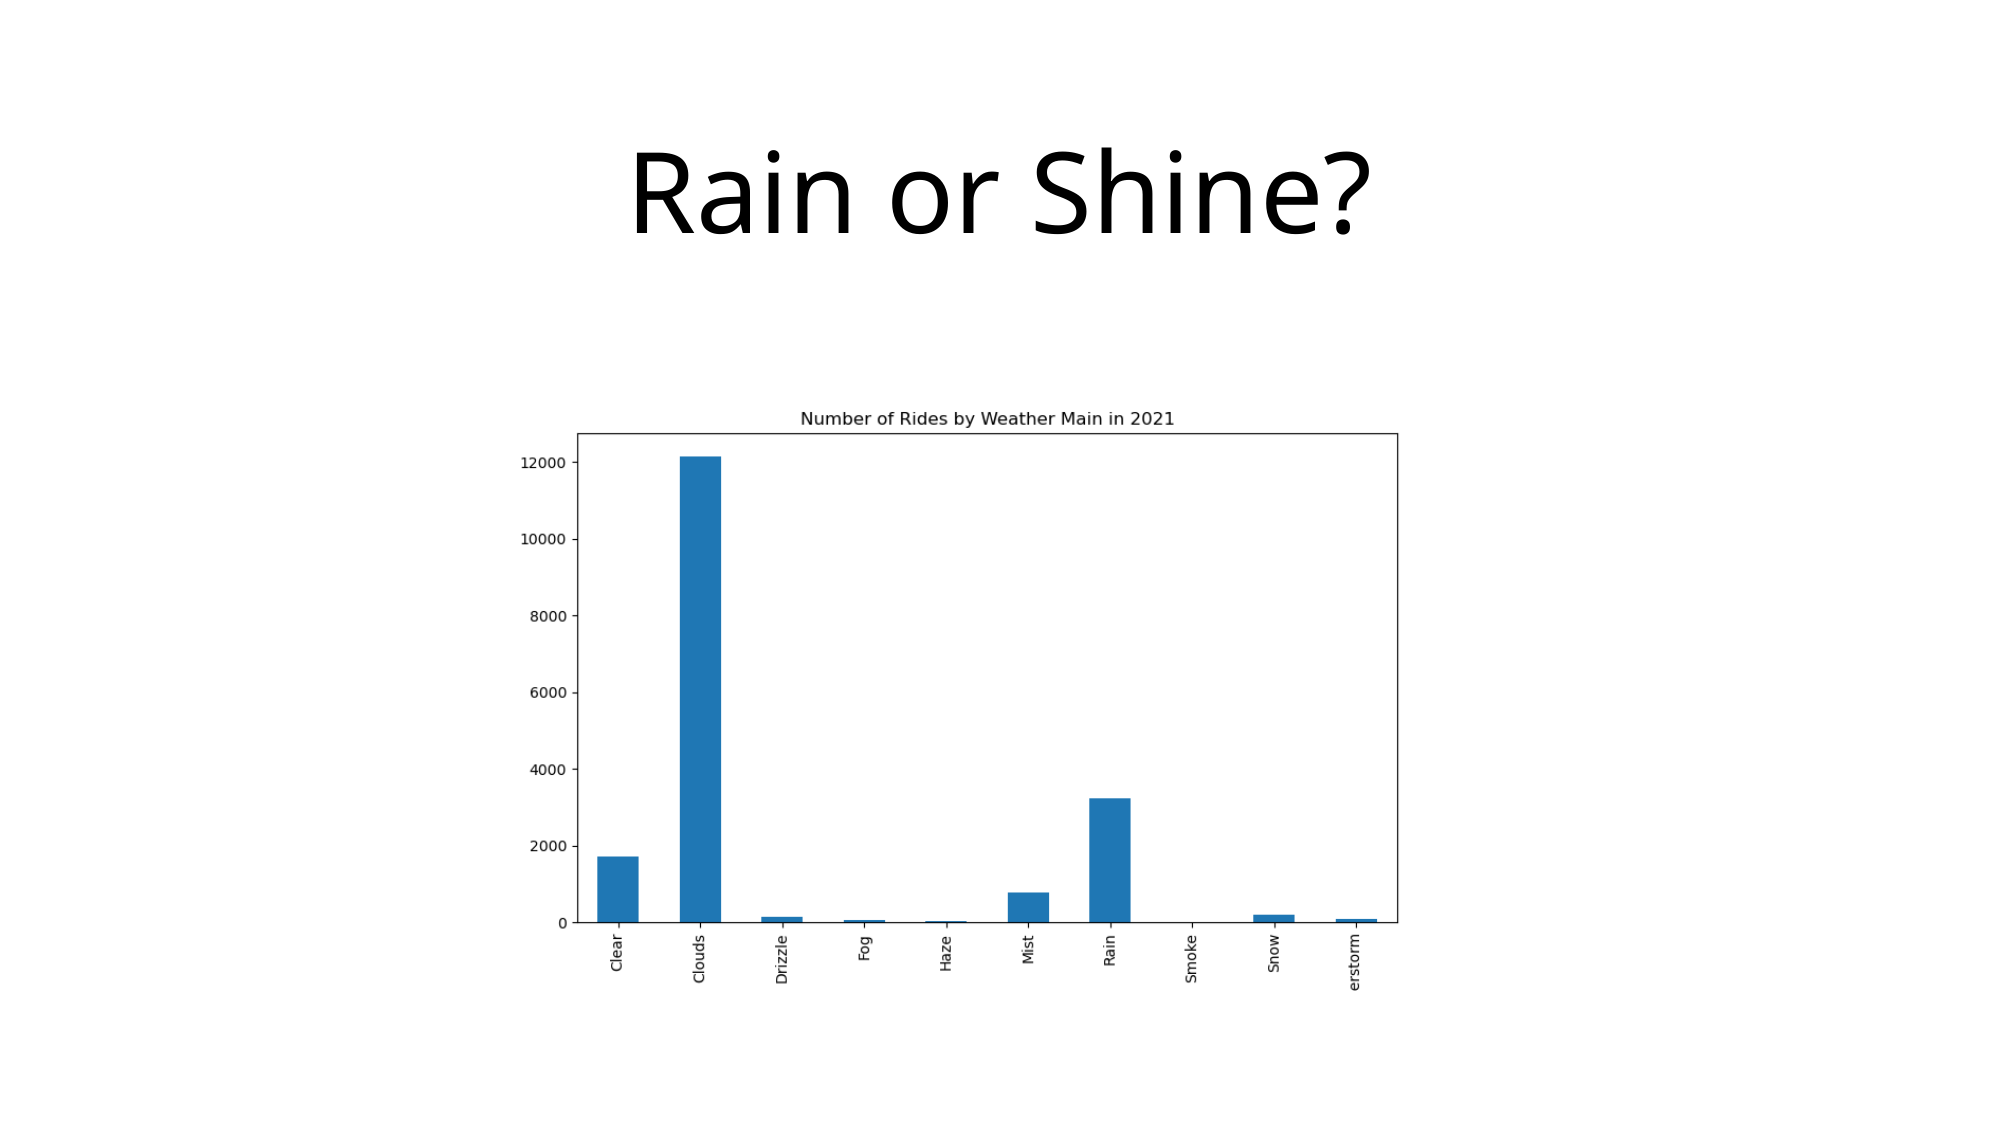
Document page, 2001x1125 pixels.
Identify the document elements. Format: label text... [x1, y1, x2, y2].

title Rain or Shine? [105, 109, 1895, 285]
picture [445, 357, 1503, 992]
